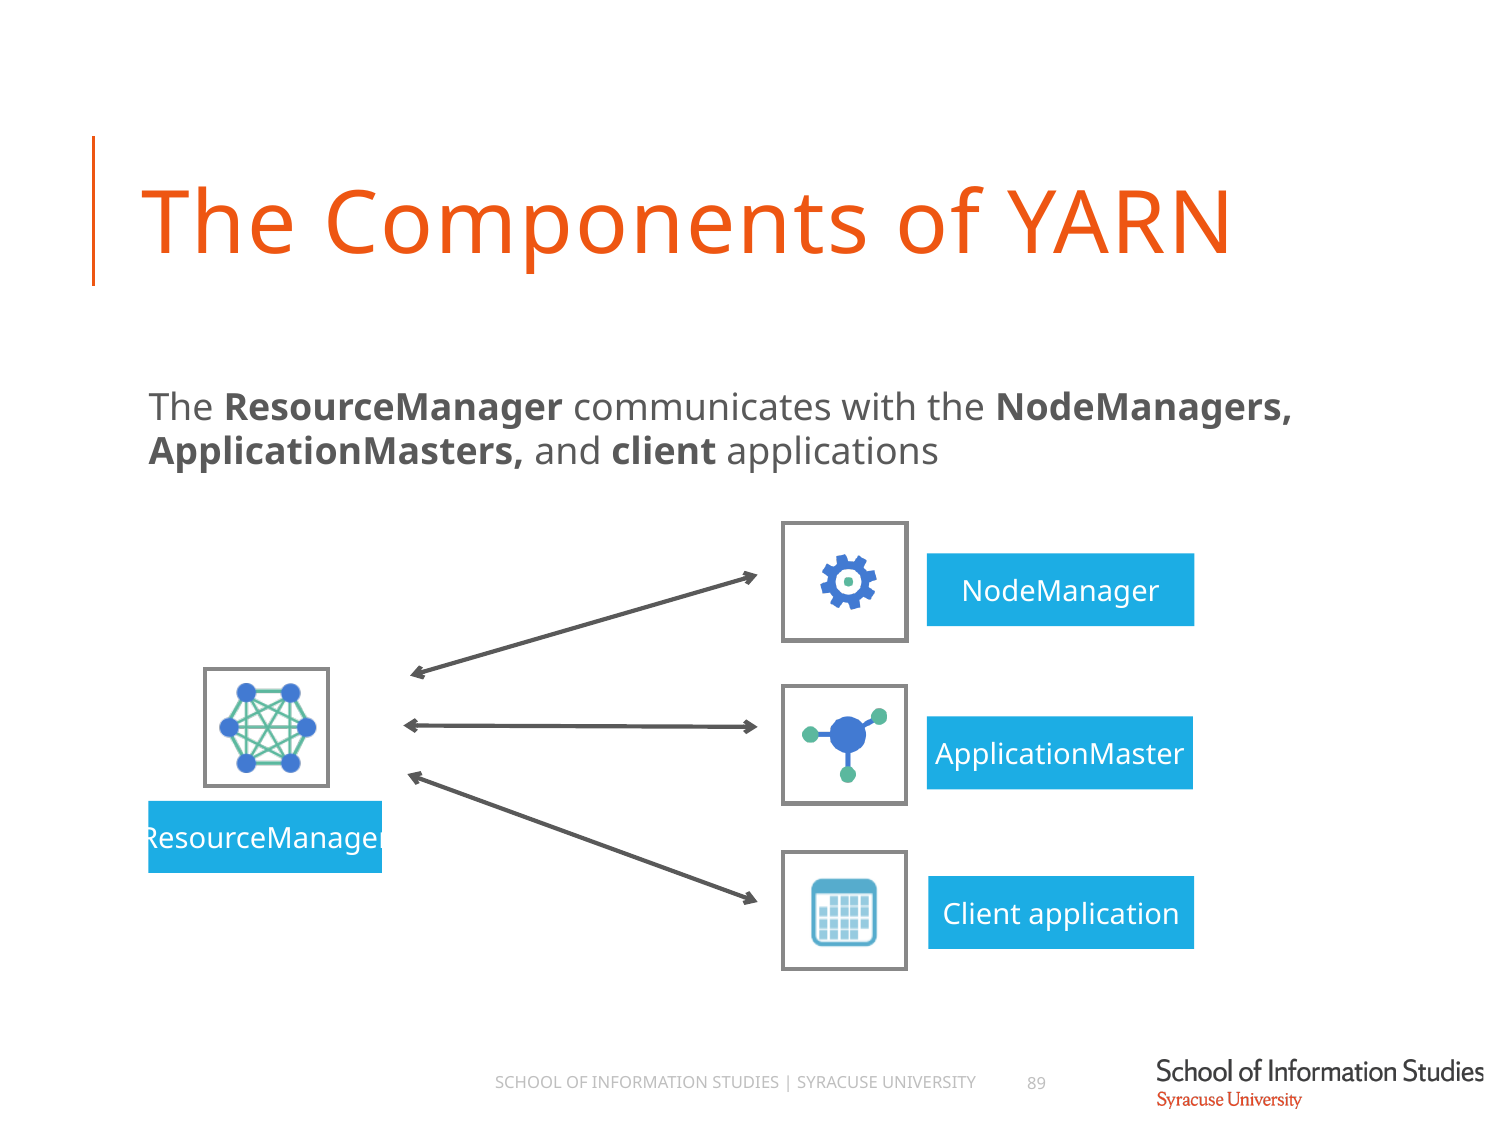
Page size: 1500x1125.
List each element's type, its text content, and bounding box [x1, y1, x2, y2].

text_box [782, 523, 907, 641]
text_box NodeManager [926, 553, 1195, 627]
picture [213, 672, 325, 783]
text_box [782, 851, 906, 970]
footer School of Information Studies | Syracuse University [283, 1061, 993, 1106]
text_box ApplicationMaster [926, 716, 1193, 790]
text_box [783, 686, 906, 804]
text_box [409, 574, 758, 676]
slide_number 89 [1012, 1061, 1149, 1107]
text_box ResourceManager [148, 800, 382, 873]
title The Components of YARN [126, 96, 1322, 342]
text_box [205, 668, 213, 787]
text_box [407, 773, 758, 903]
list The ResourceManager communicates with the NodeManagers, ApplicationMasters, and client applications [126, 375, 1322, 491]
text_box Client application [928, 876, 1195, 949]
picture [802, 703, 887, 788]
